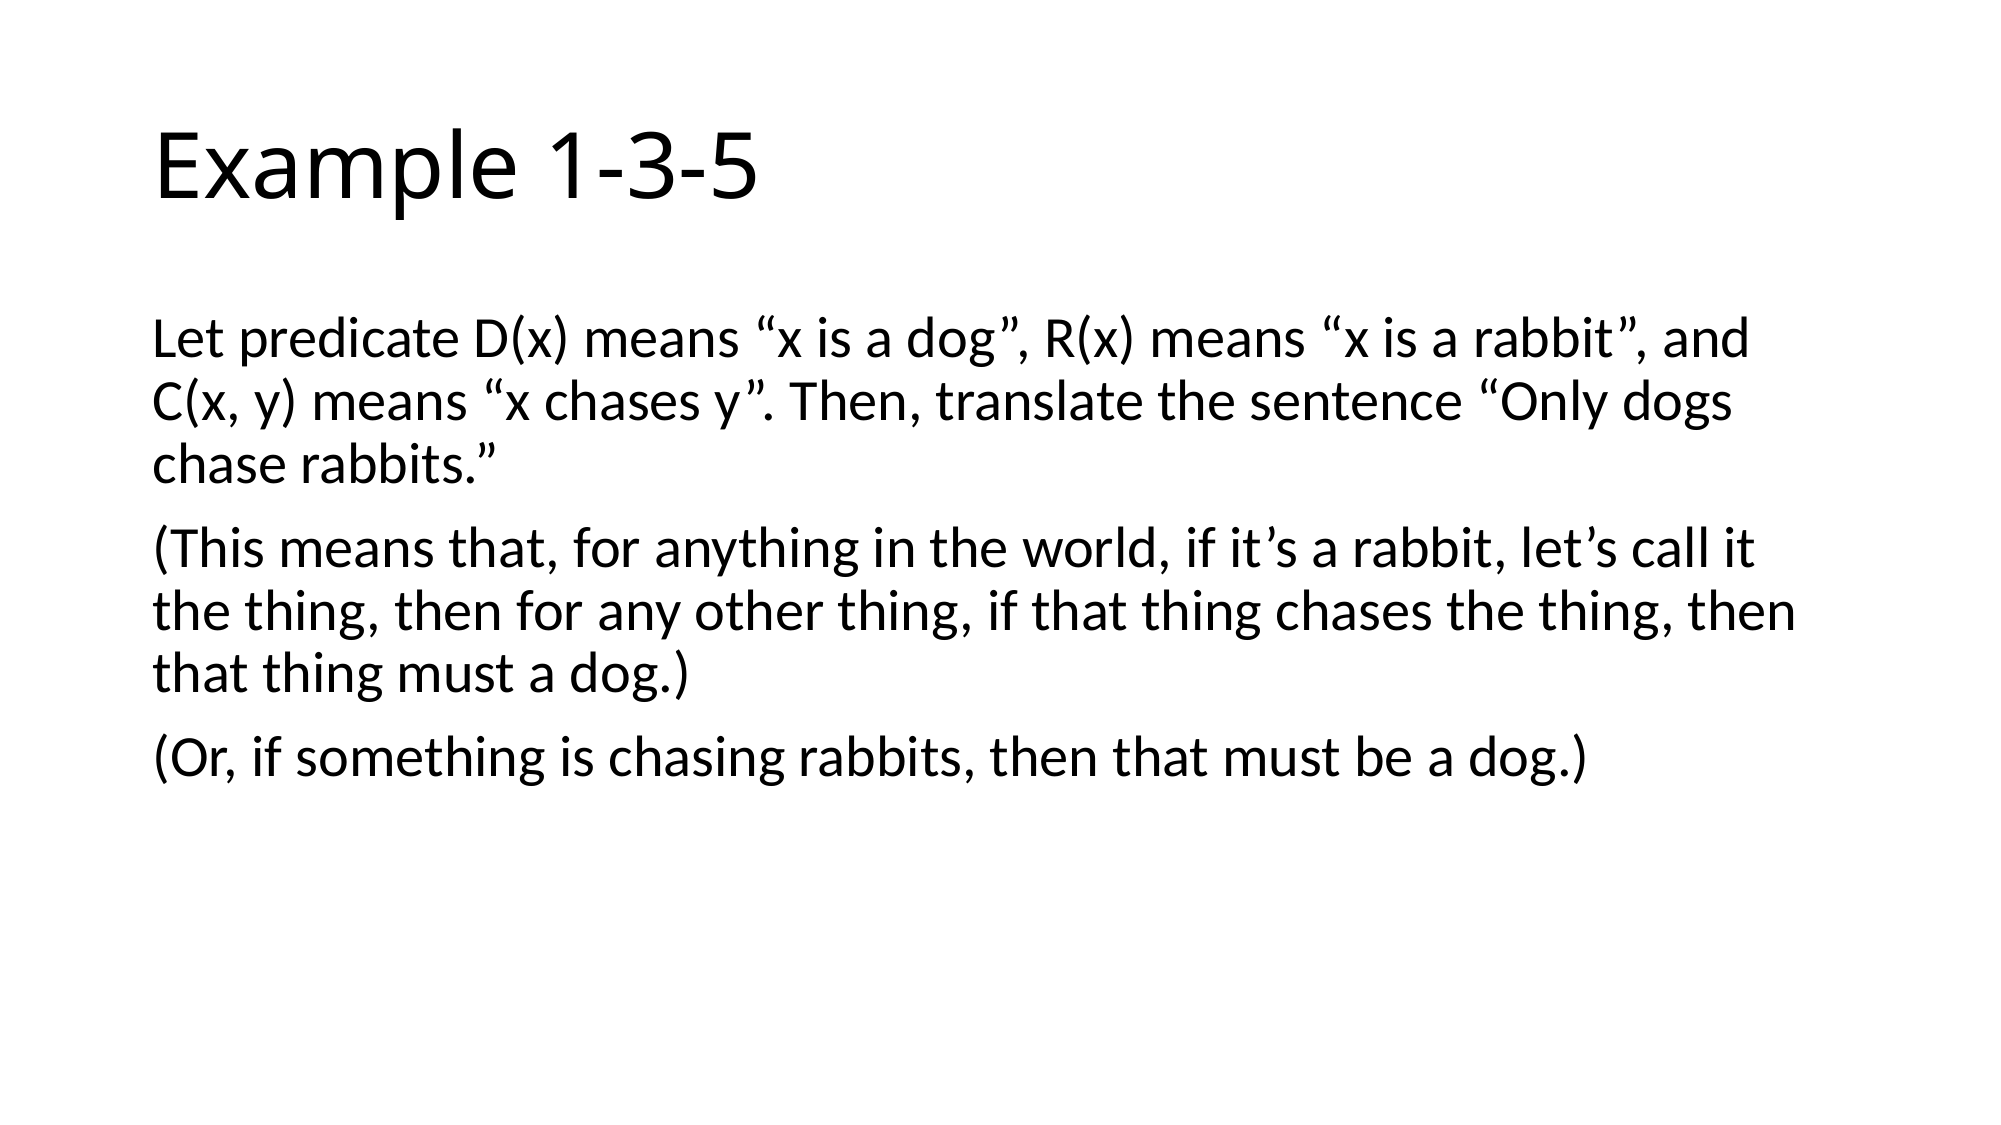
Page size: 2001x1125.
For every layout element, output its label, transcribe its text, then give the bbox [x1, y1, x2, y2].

list Let predicate D(x) means “x is a dog”, R(x) means “x is a rabbit”, and C(x, y) means “x chases y”. Then, translate the sentence “Only dogs chase rabbits.” (This means that, for anything in the world, if it’s a rabbit, let’s call it the thing, then for any other thing, if that thing chases the thing, then that thing must a dog.) (Or, if something is chasing rabbits, then that must be a dog.) [137, 299, 1863, 1014]
title Example 1-3-5 [137, 59, 1863, 278]
